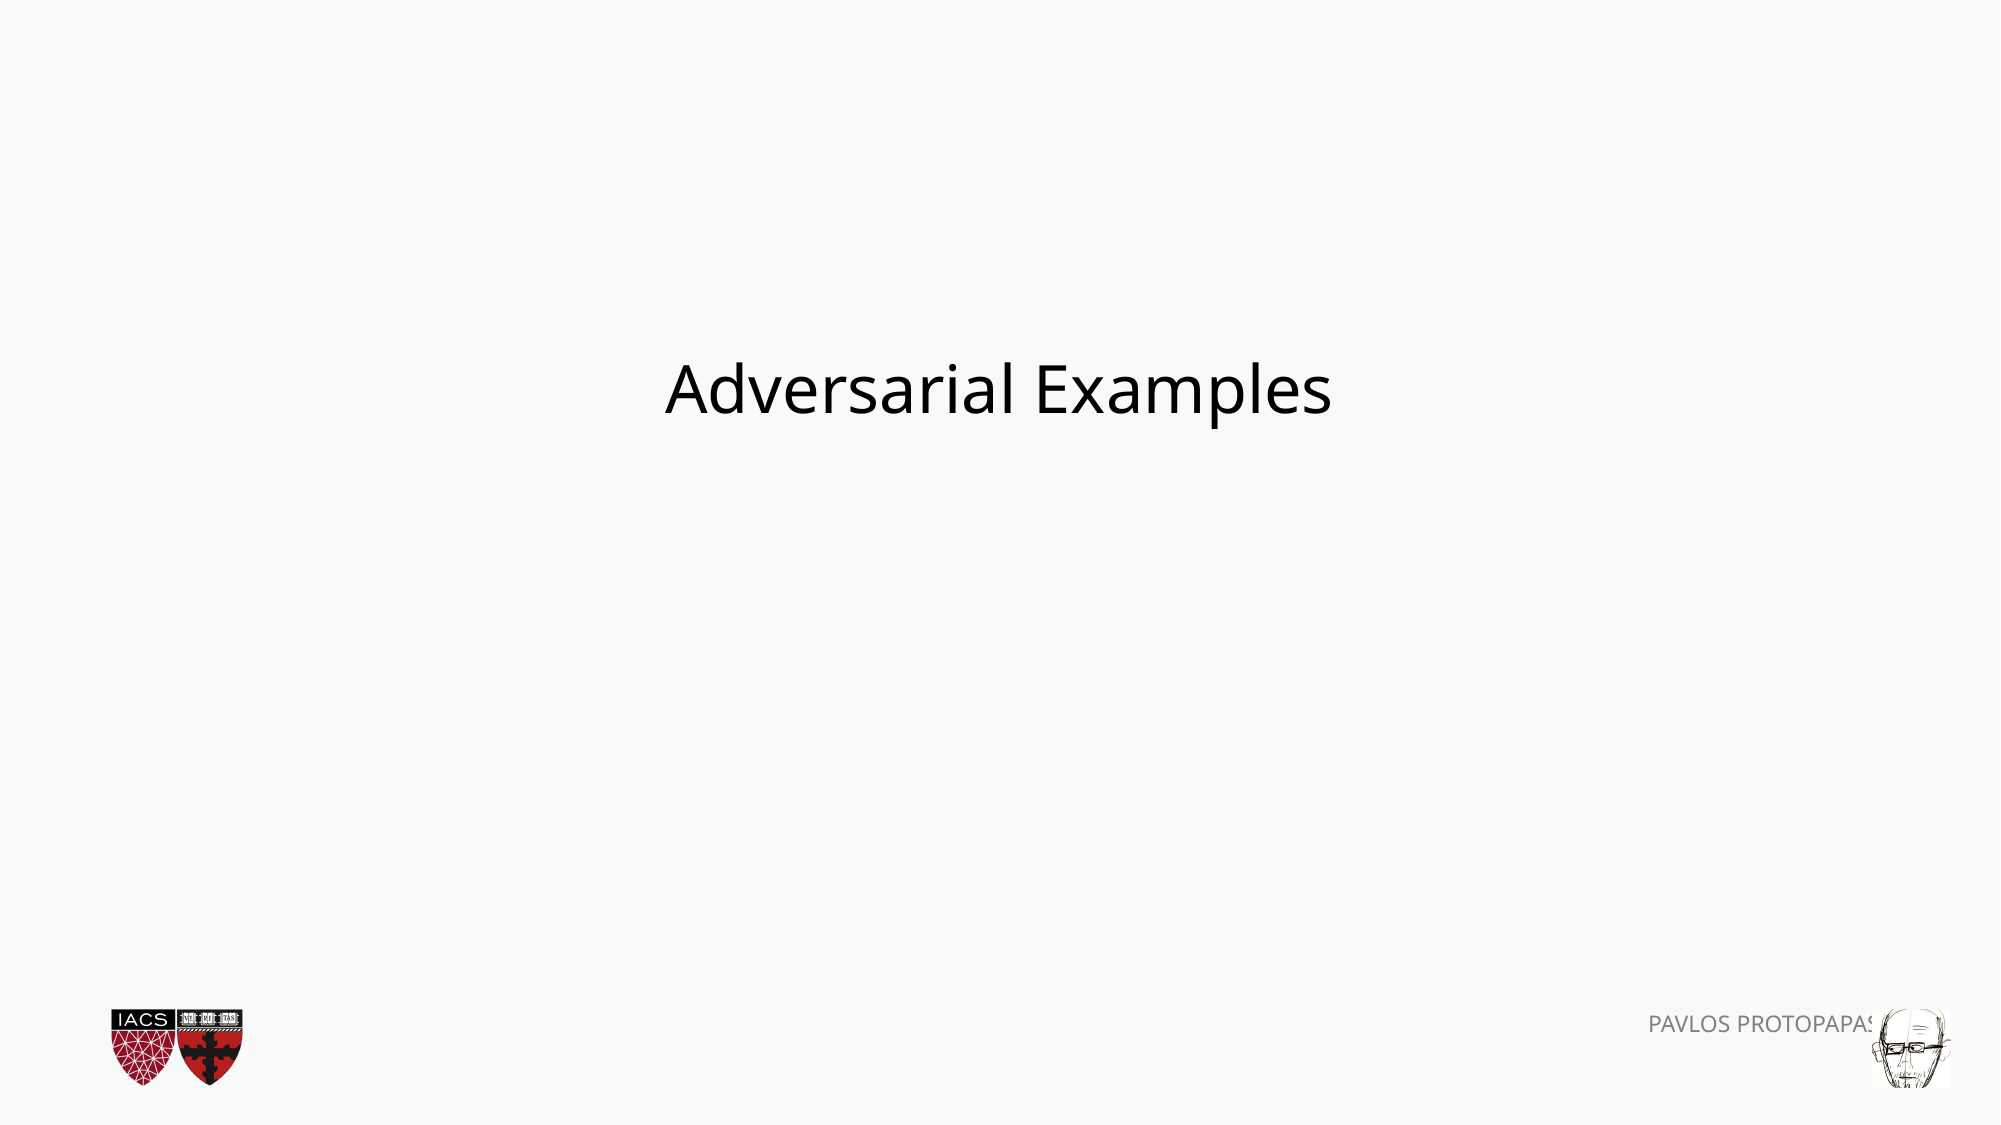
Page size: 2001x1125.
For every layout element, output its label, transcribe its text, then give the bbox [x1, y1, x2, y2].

picture [109, 1009, 243, 1086]
picture [1872, 1009, 1951, 1088]
title Adversarial Examples [99, 339, 1900, 465]
